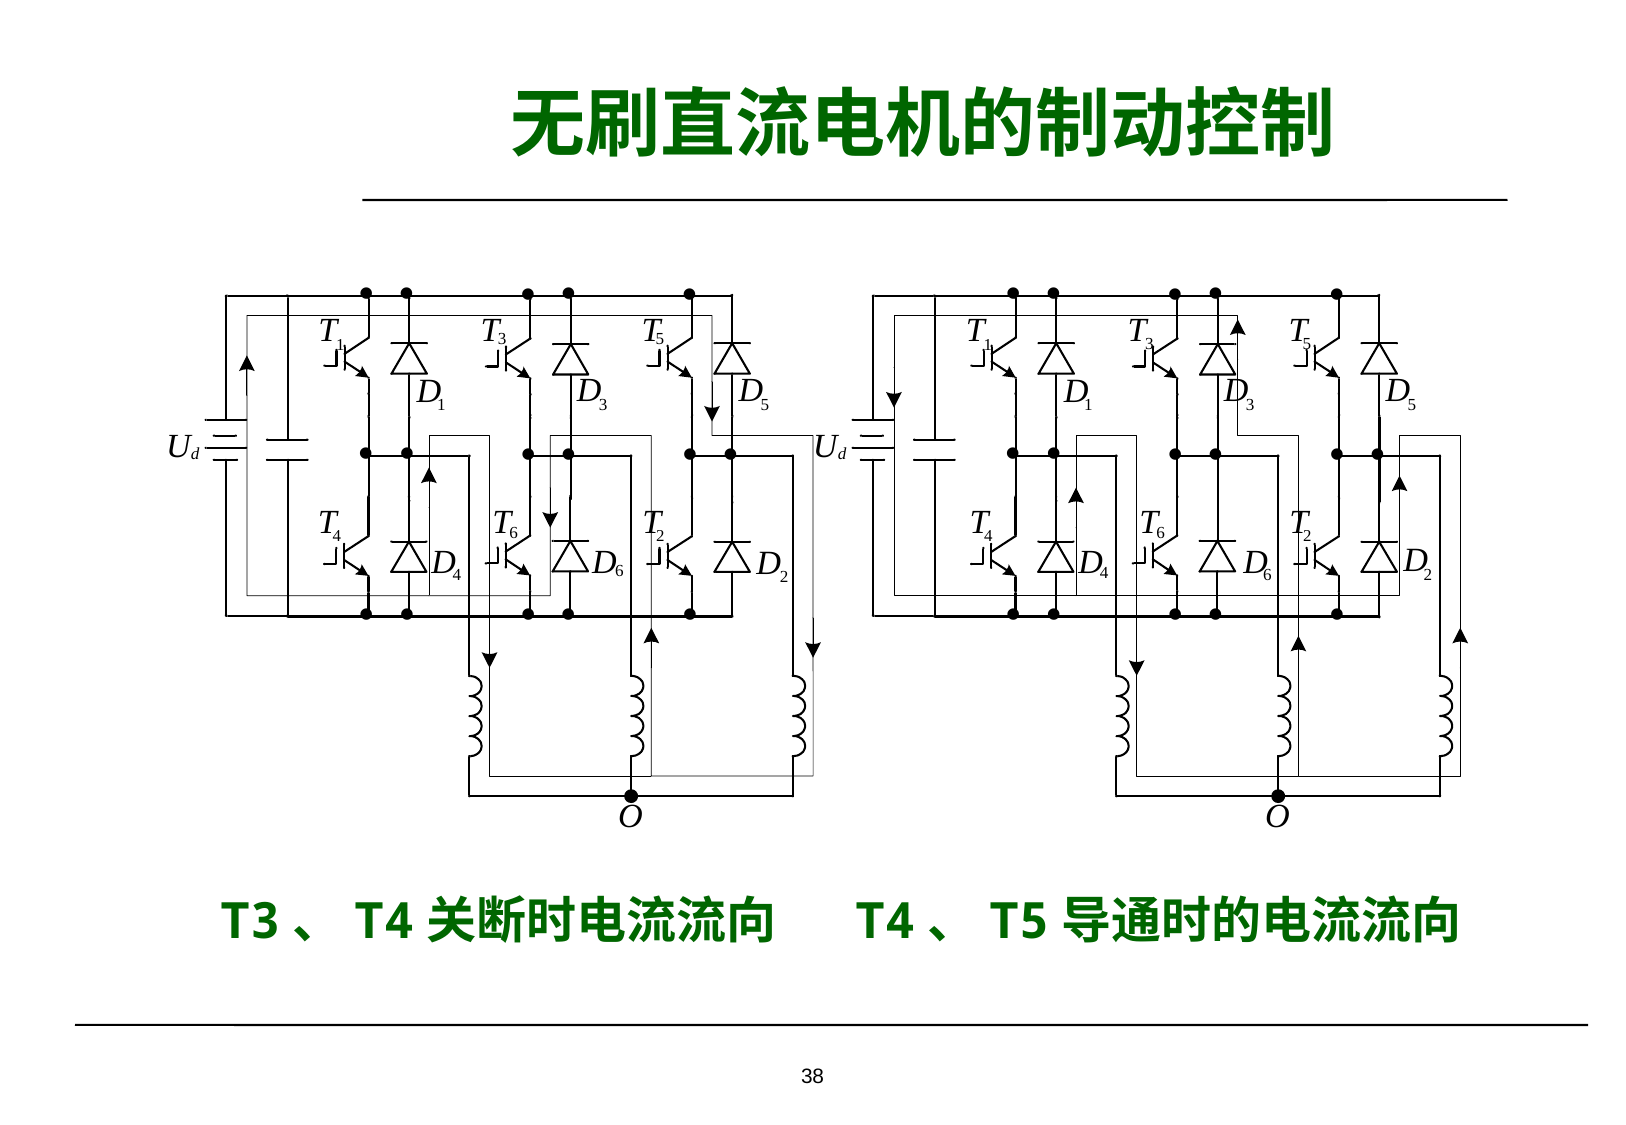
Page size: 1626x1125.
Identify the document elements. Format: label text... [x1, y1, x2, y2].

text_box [162, 266, 1472, 840]
title 无刷直流电机的制动控制 [337, 52, 1509, 189]
footer 38 [562, 1049, 1063, 1101]
text_box T3、T4关断时电流流向 T4、T5导通时的电流流向 [205, 881, 1477, 957]
